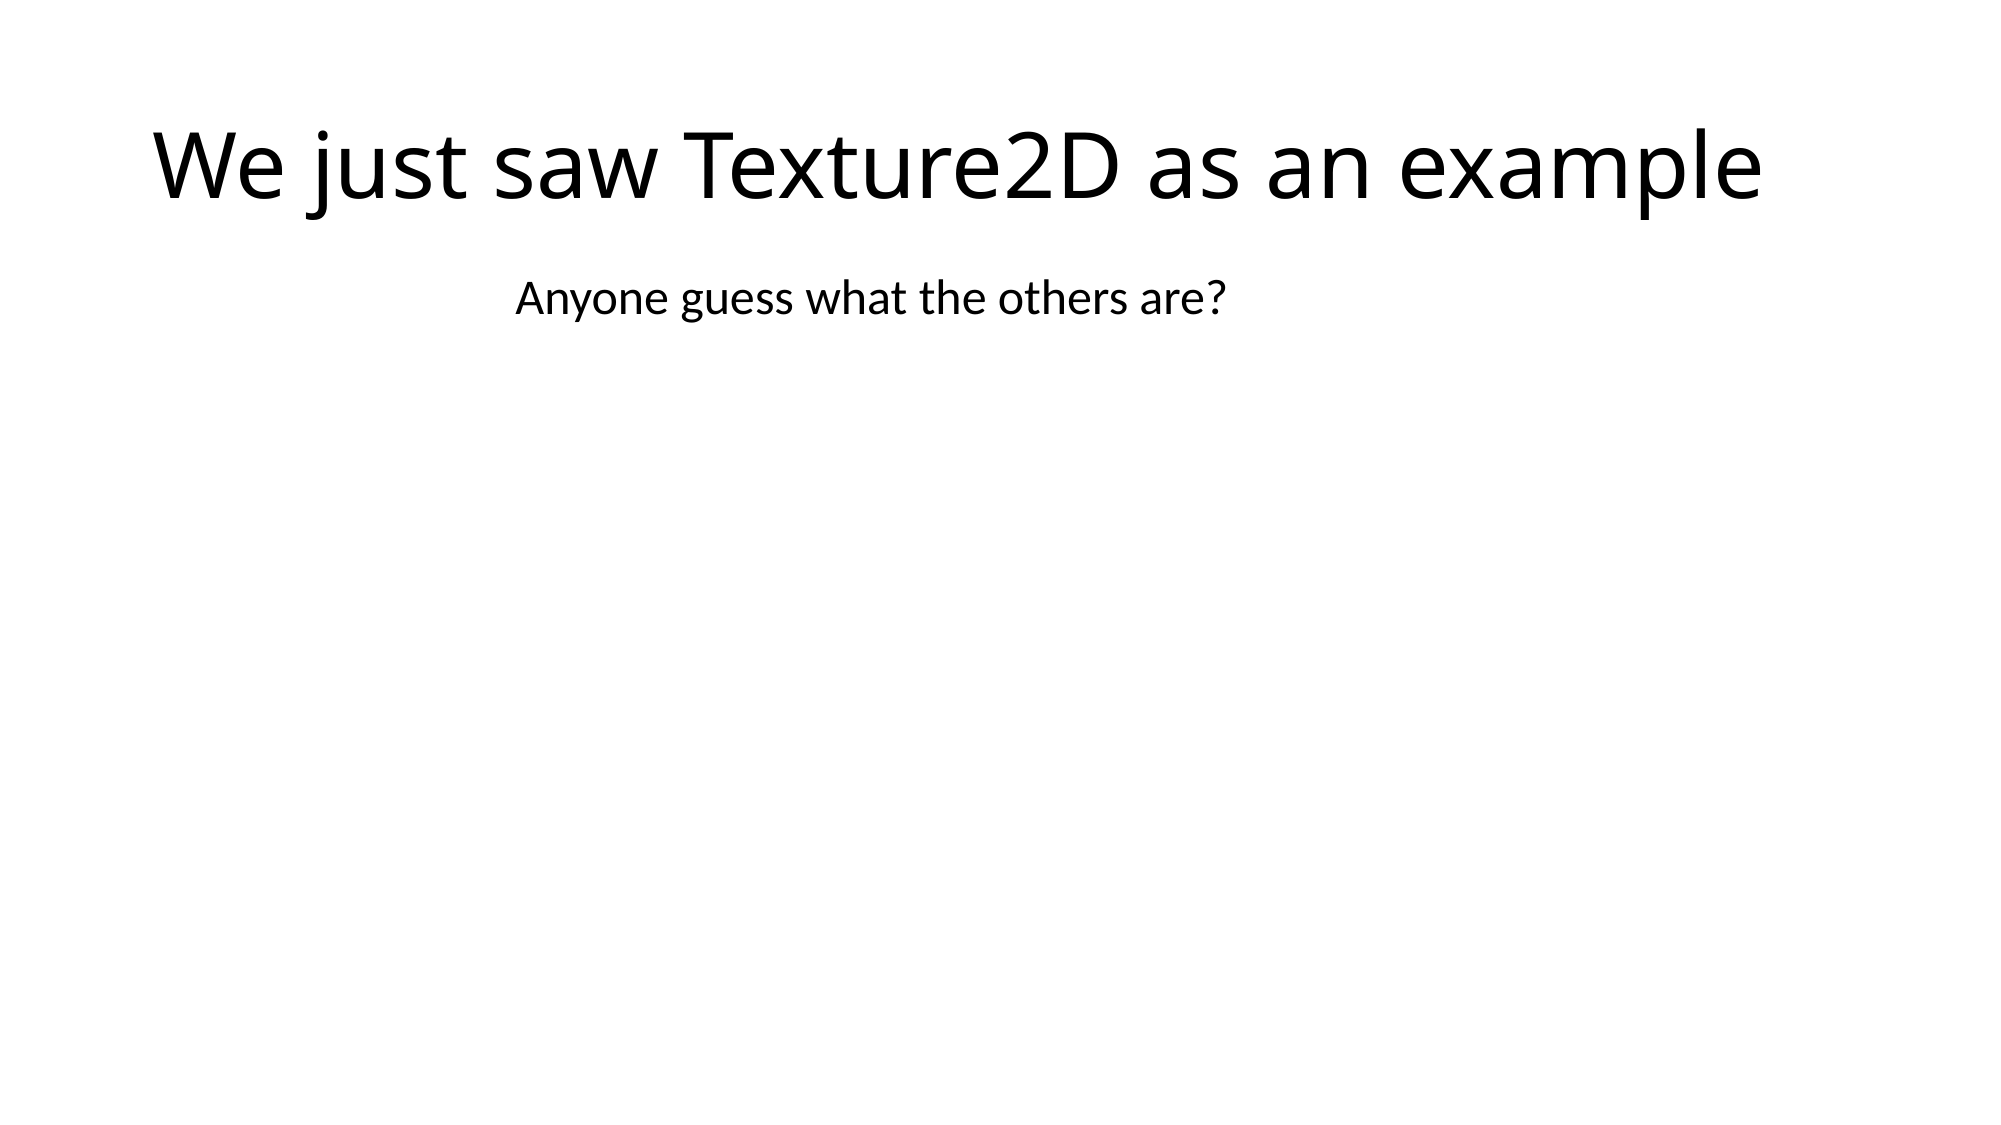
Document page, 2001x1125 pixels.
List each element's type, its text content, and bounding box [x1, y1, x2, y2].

title We just saw Texture2D as an example [137, 59, 1863, 278]
text_box Anyone guess what the others are? [500, 257, 1244, 332]
